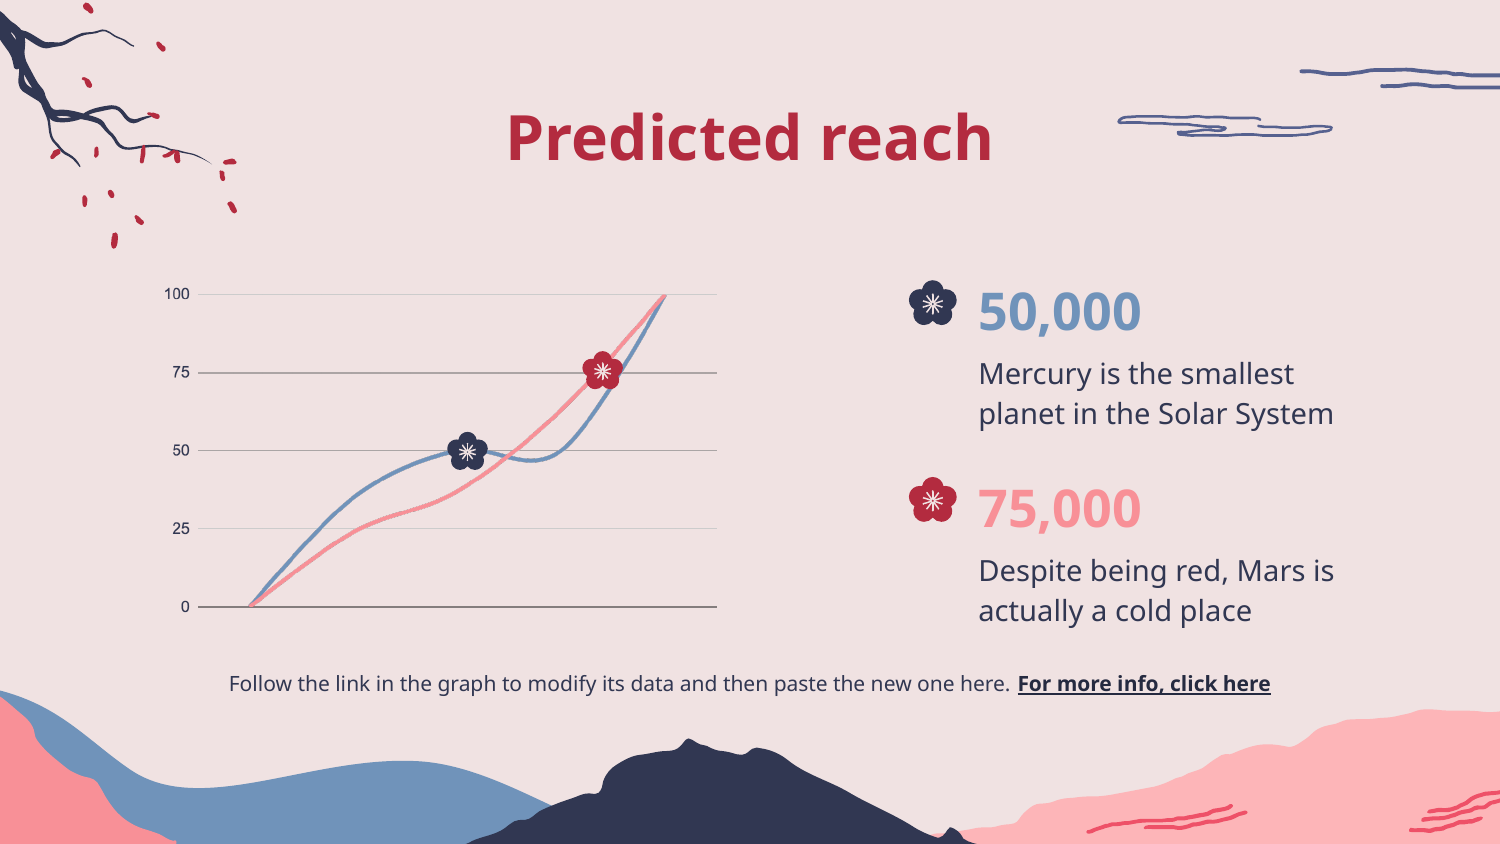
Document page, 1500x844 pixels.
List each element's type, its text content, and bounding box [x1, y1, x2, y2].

title 50,000 [963, 263, 1355, 339]
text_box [907, 279, 957, 326]
subtitle Despite being red, Mars is actually a cold place [963, 536, 1355, 639]
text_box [581, 350, 624, 390]
title Predicted reach [114, 88, 1386, 183]
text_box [907, 476, 957, 523]
picture [145, 268, 735, 634]
subtitle Mercury is the smallest planet in the Solar System [963, 339, 1355, 442]
title 75,000 [963, 460, 1355, 536]
subtitle Follow the link in the graph to modify its data and then paste the new one here. For more info, click here [117, 653, 1383, 714]
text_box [446, 431, 489, 471]
